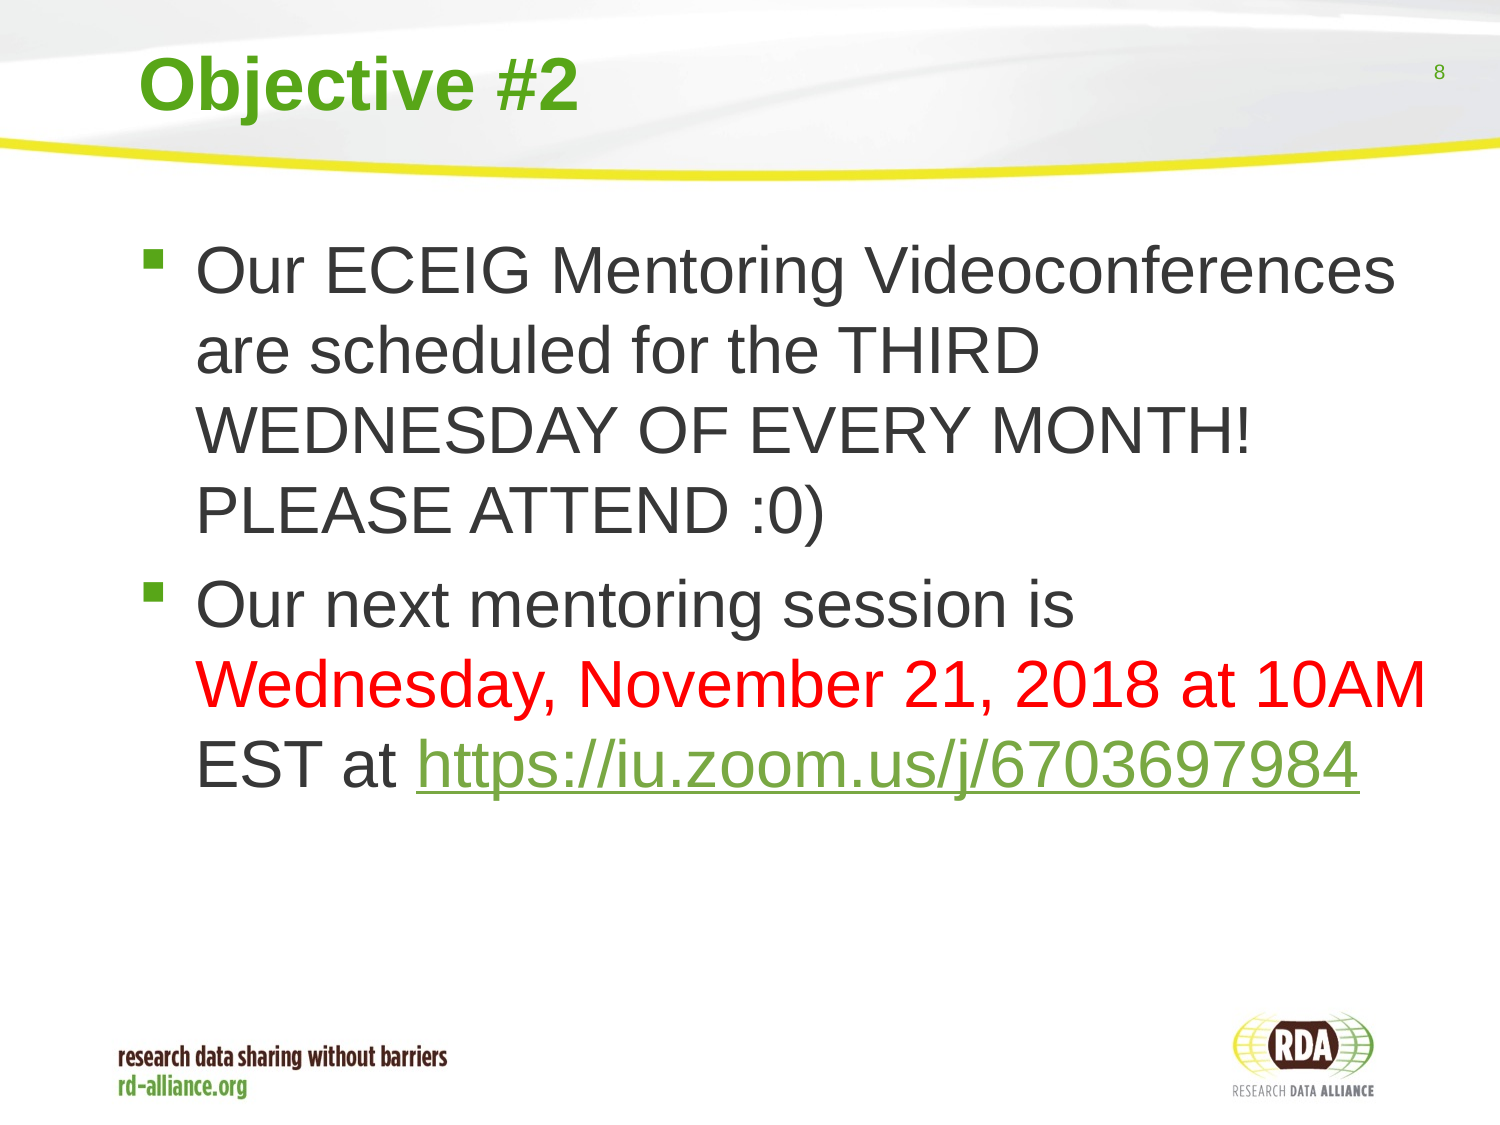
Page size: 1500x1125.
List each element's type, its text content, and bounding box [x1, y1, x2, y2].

title Objective #2 [123, 0, 1365, 161]
picture [0, 0, 1500, 1125]
list Our ECEIG Mentoring Videoconferences are scheduled for the THIRD WEDNESDAY OF EVERY MONTH! PLEASE ATTEND :0) Our next mentoring session is Wednesday, November 21, 2018 at 10AM EST at https://iu.zoom.us/j/6703697984 [123, 219, 1459, 1005]
